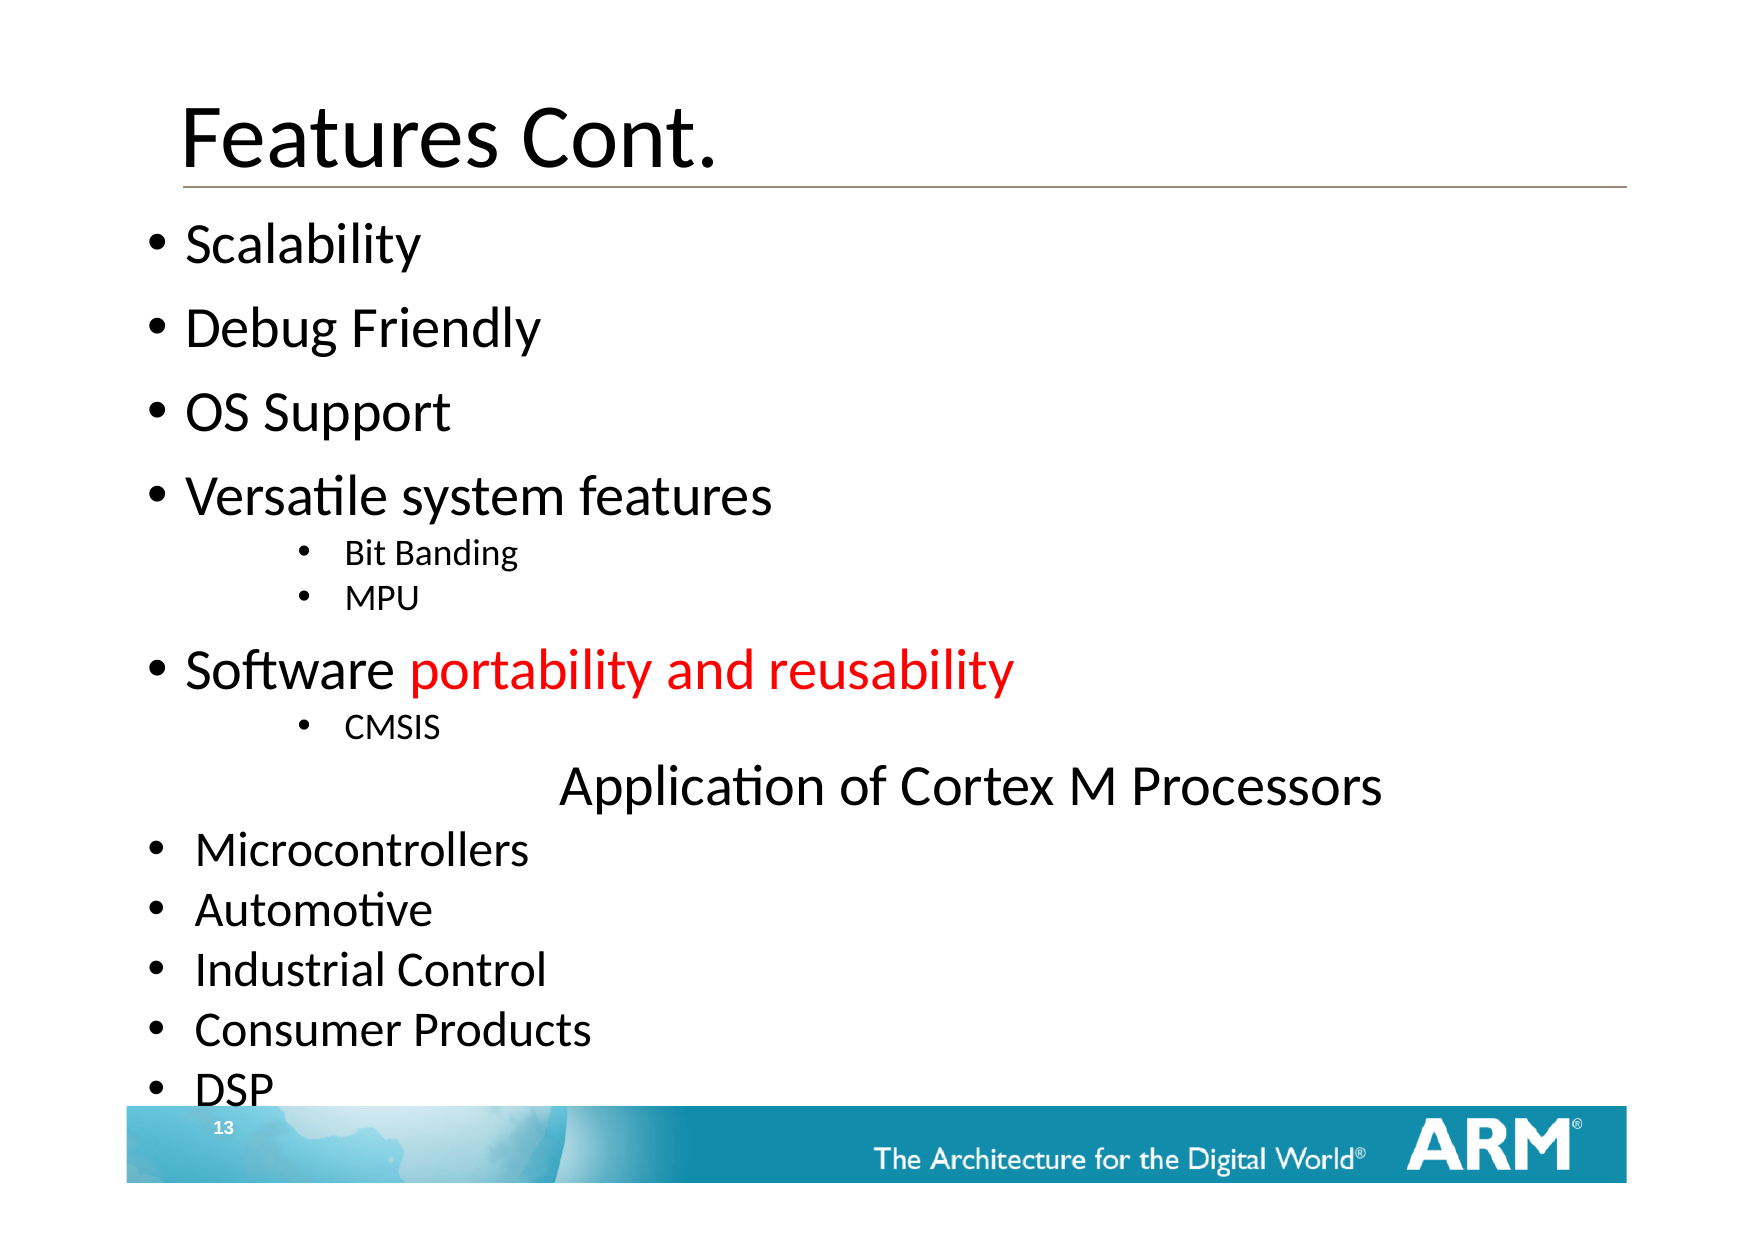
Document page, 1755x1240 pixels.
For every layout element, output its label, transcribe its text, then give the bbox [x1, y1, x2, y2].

title Features Cont. [180, 88, 1588, 180]
picture [126, 1106, 132, 1183]
text_box Scalability Debug Friendly OS Support Versatile system features Bit Banding MPU Software portability and reusability CMSIS Application of Cortex M Processors Microcontrollers Automotive Industrial Control Consumer Products DSP [132, 206, 1755, 1240]
